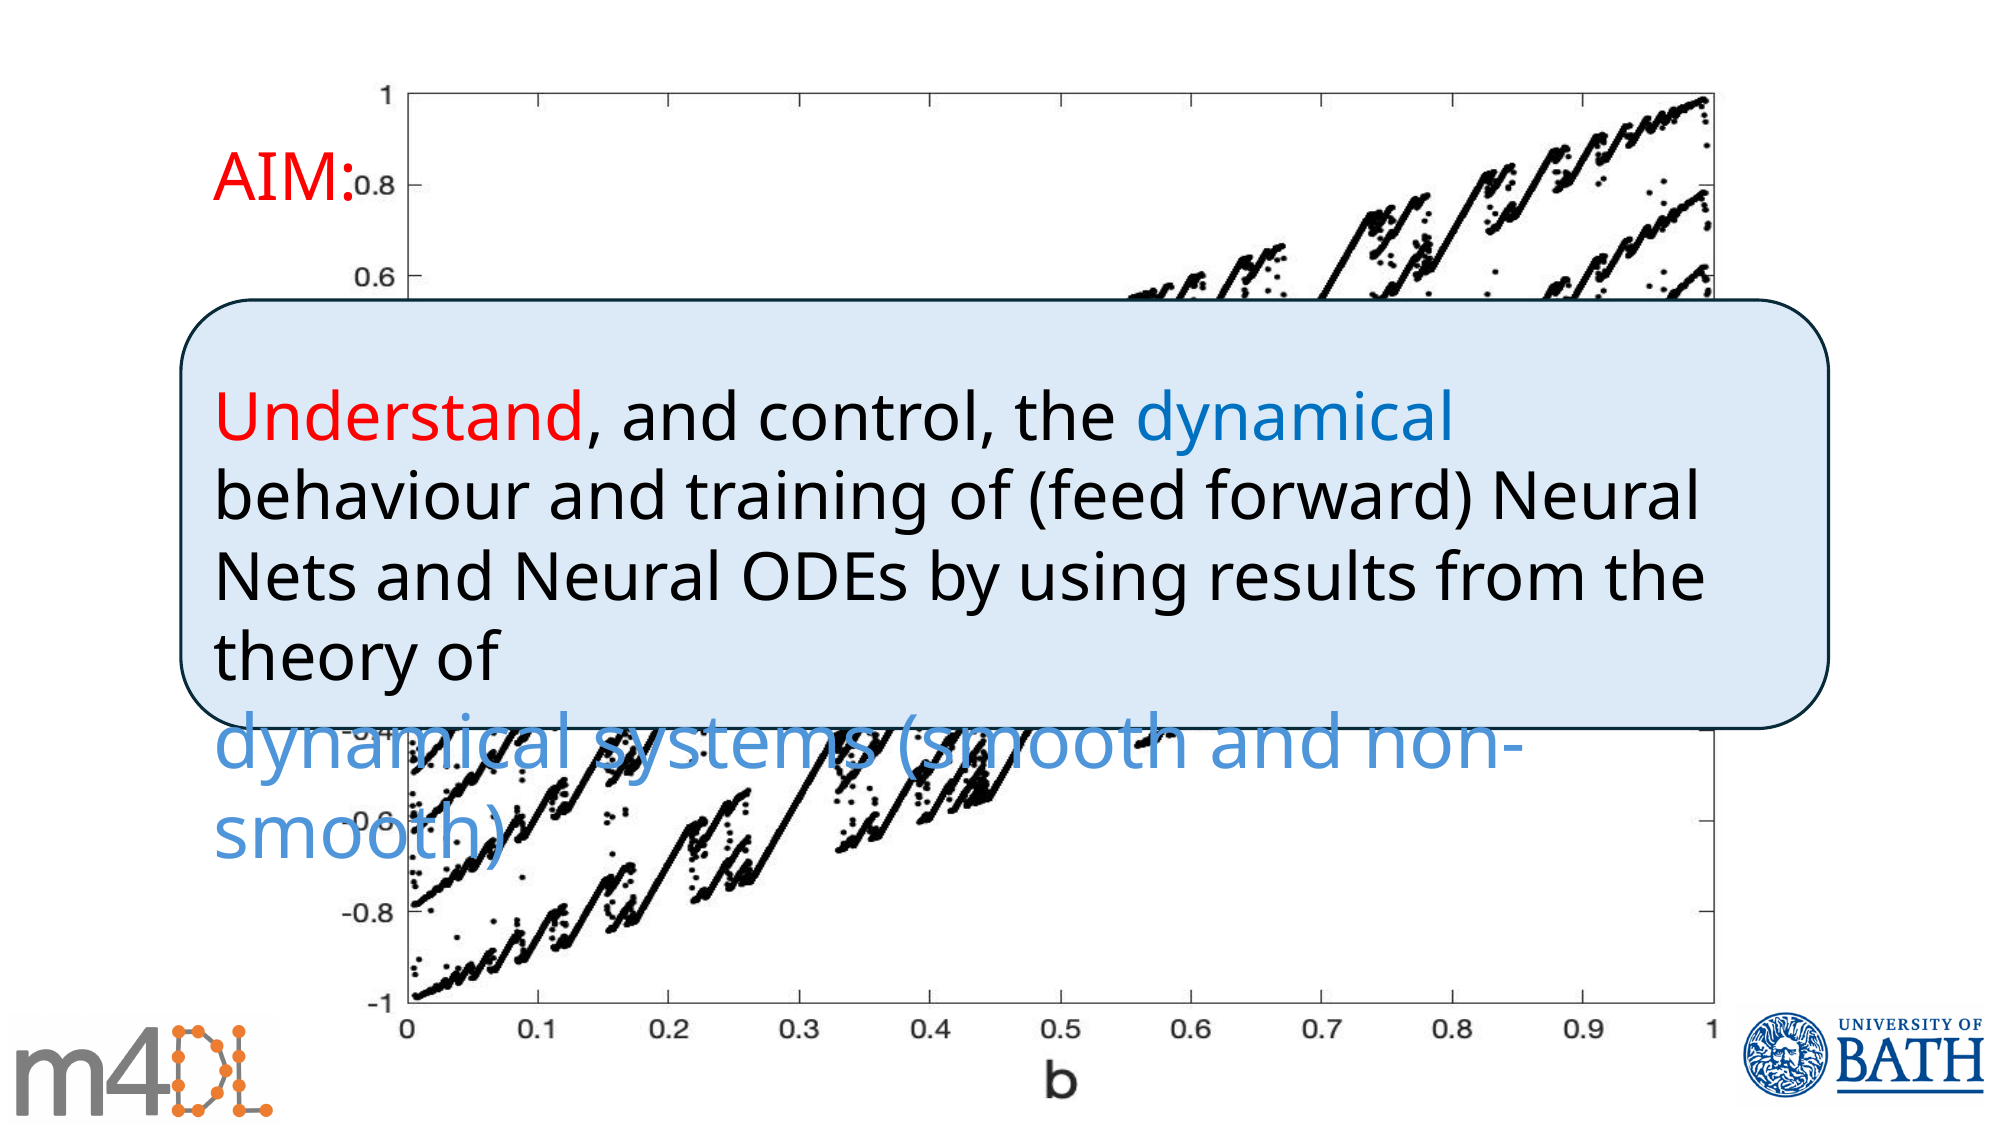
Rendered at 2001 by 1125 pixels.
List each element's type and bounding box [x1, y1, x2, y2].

picture [6, 10, 1997, 1125]
text_box [179, 338, 187, 690]
